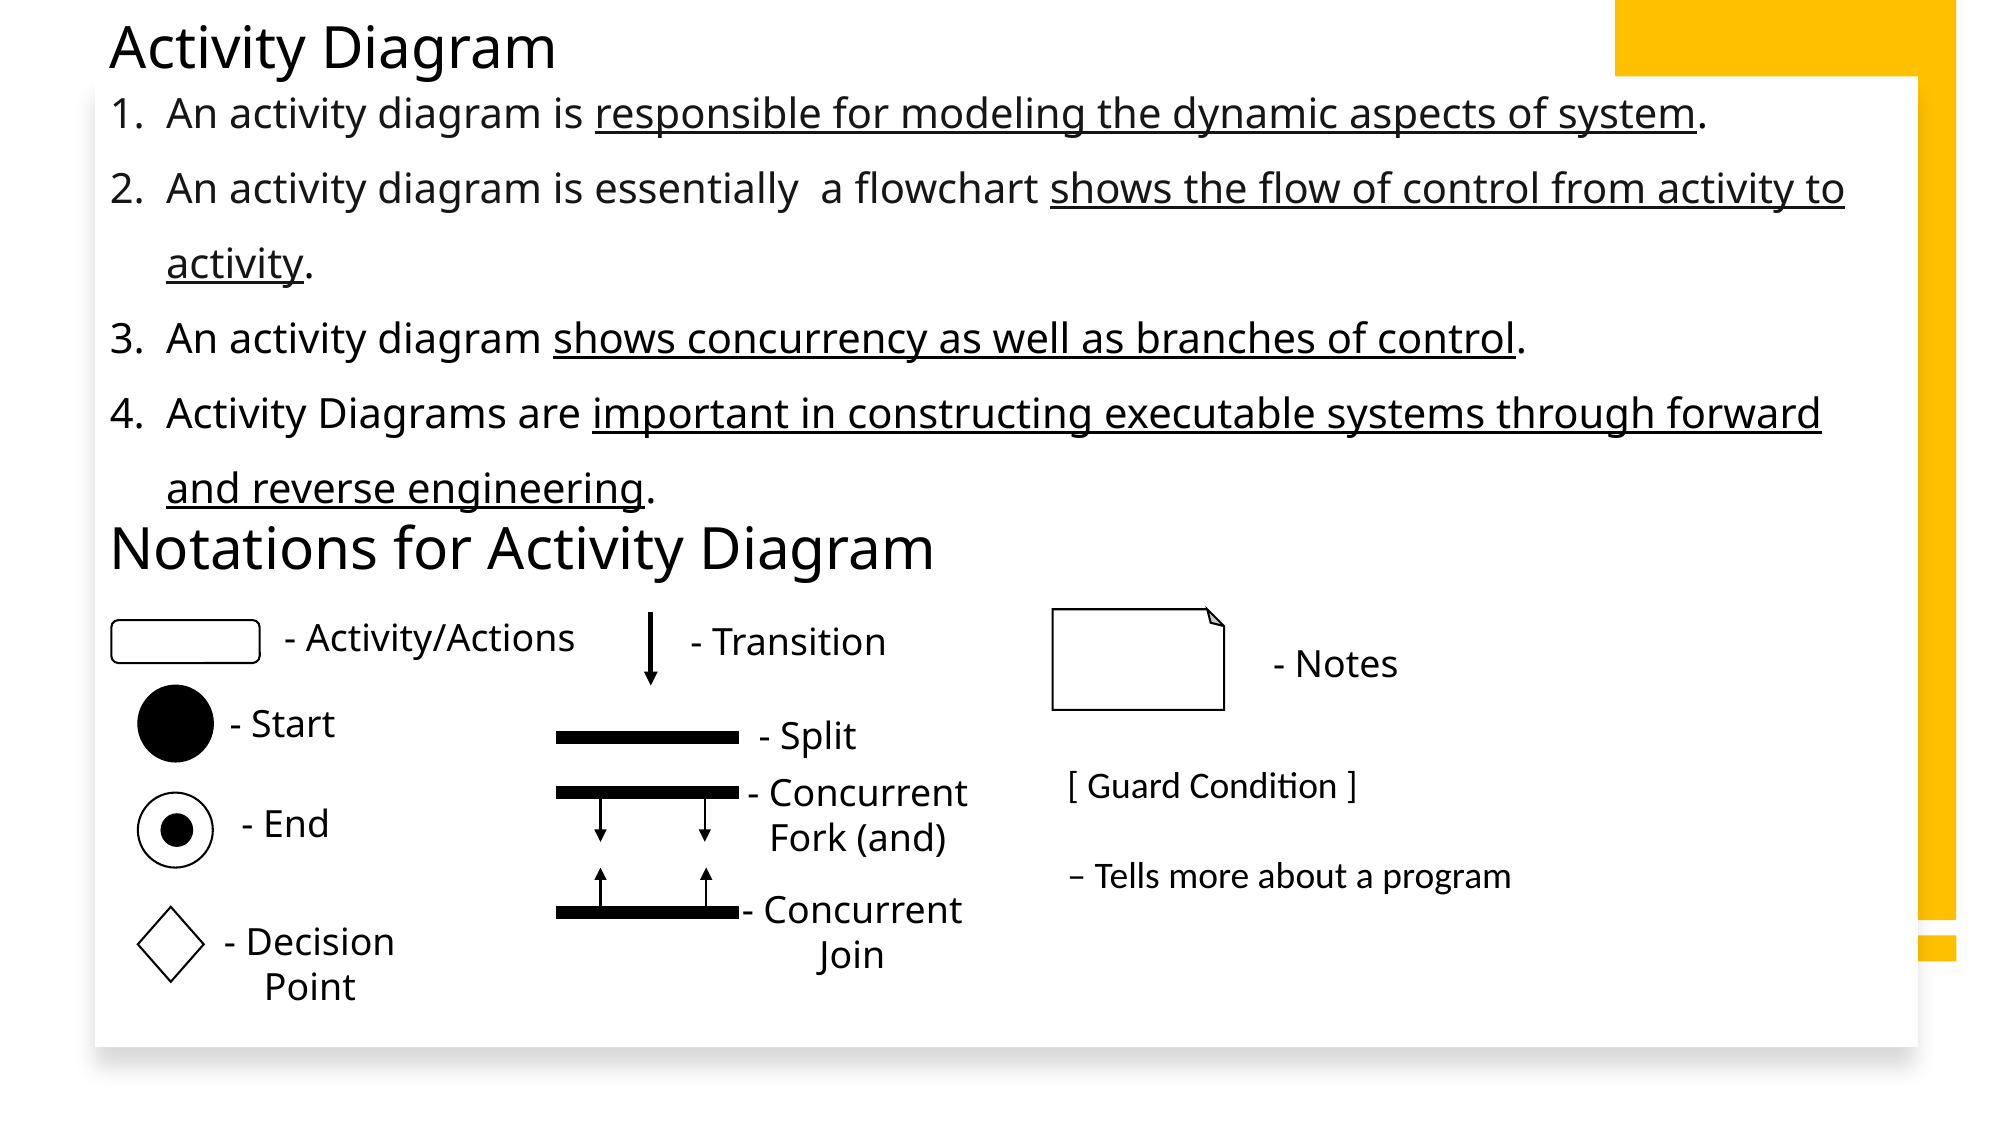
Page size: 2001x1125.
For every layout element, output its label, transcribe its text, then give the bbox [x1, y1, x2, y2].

text_box [136, 791, 207, 869]
text_box - Notes [1219, 632, 1452, 693]
text_box Activity Diagram [95, 3, 608, 53]
text_box - Concurrent Fork (and) [721, 761, 995, 867]
text_box [0, 0, 2000, 1125]
text_box - Decision Point [203, 910, 417, 1015]
text_box - Concurrent Join [726, 878, 979, 984]
text_box - End [199, 792, 372, 853]
text_box [1051, 605, 1226, 711]
text_box - Activity/Actions [259, 606, 601, 667]
text_box - Split [722, 704, 893, 761]
text_box [ Guard Condition ] – Tells more about a program [1052, 753, 1538, 904]
text_box [160, 813, 194, 847]
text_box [1305, 310, 2000, 652]
text_box Notations for Activity Diagram [95, 503, 970, 589]
text_box - Start [196, 692, 369, 753]
text_box [136, 905, 203, 984]
text_box [137, 684, 201, 763]
text_box [110, 619, 259, 665]
text_box - Transition [672, 610, 905, 671]
text_box [94, 75, 1919, 1048]
text_box An activity diagram is responsible for modeling the dynamic aspects of system. An activity diagram is essentially a flowchart shows the flow of control from activity to activity. An activity diagram shows concurrency as well as branches of control. Activity Diagrams are important in constructing executable systems through forward and reverse engineering. [95, 53, 1905, 519]
